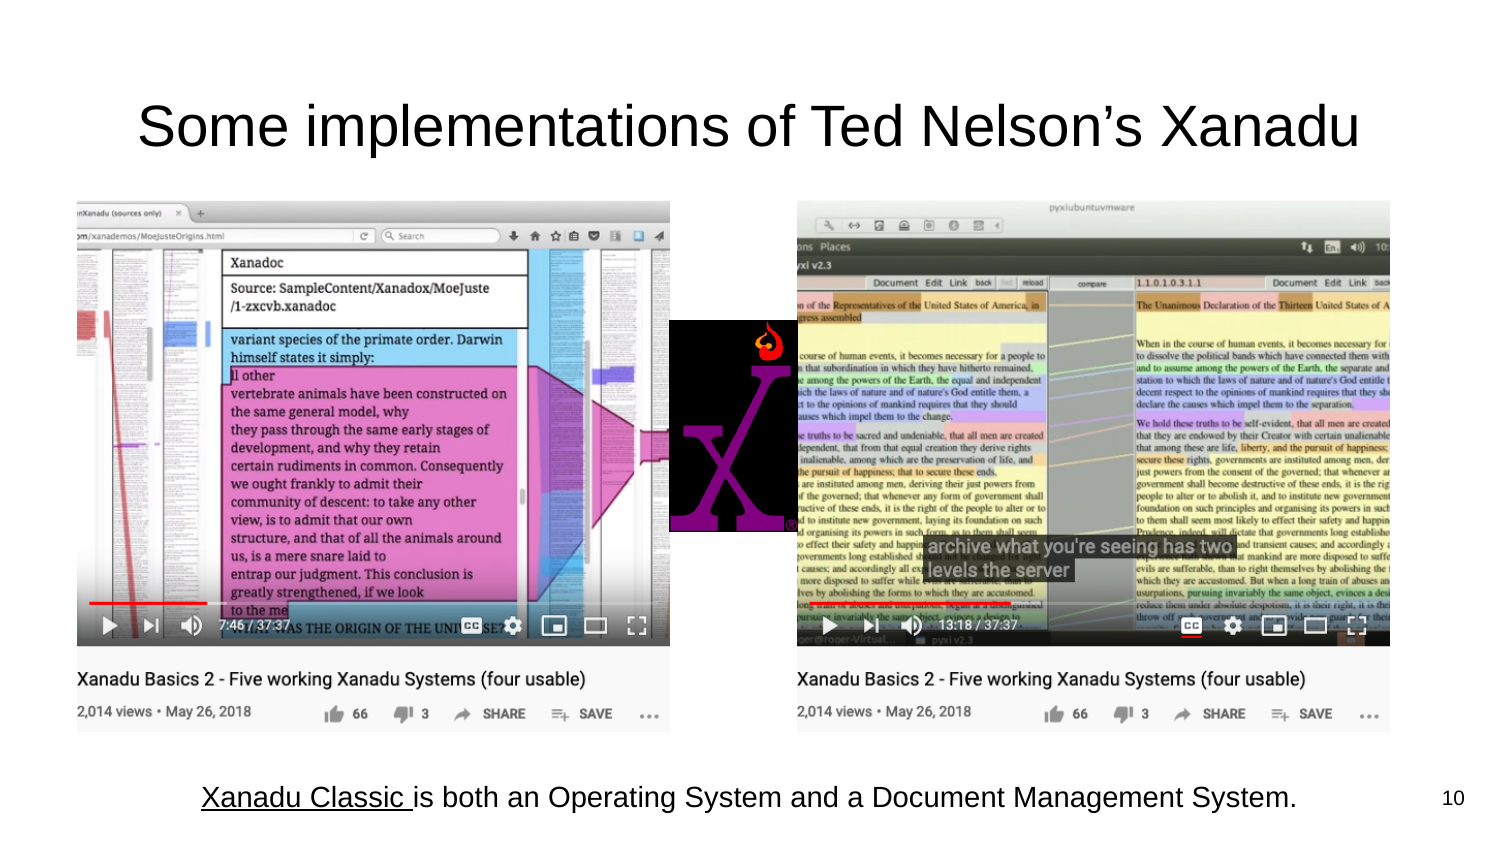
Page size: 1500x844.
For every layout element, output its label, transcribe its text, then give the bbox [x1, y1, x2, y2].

slide_number 10 [1389, 764, 1480, 830]
title Some implementations of Ted Nelson’s Xanadu [51, 72, 1449, 167]
picture [77, 199, 1391, 732]
text_box Xanadu Classic is both an Operating System and a Document Management System. [186, 770, 1314, 821]
